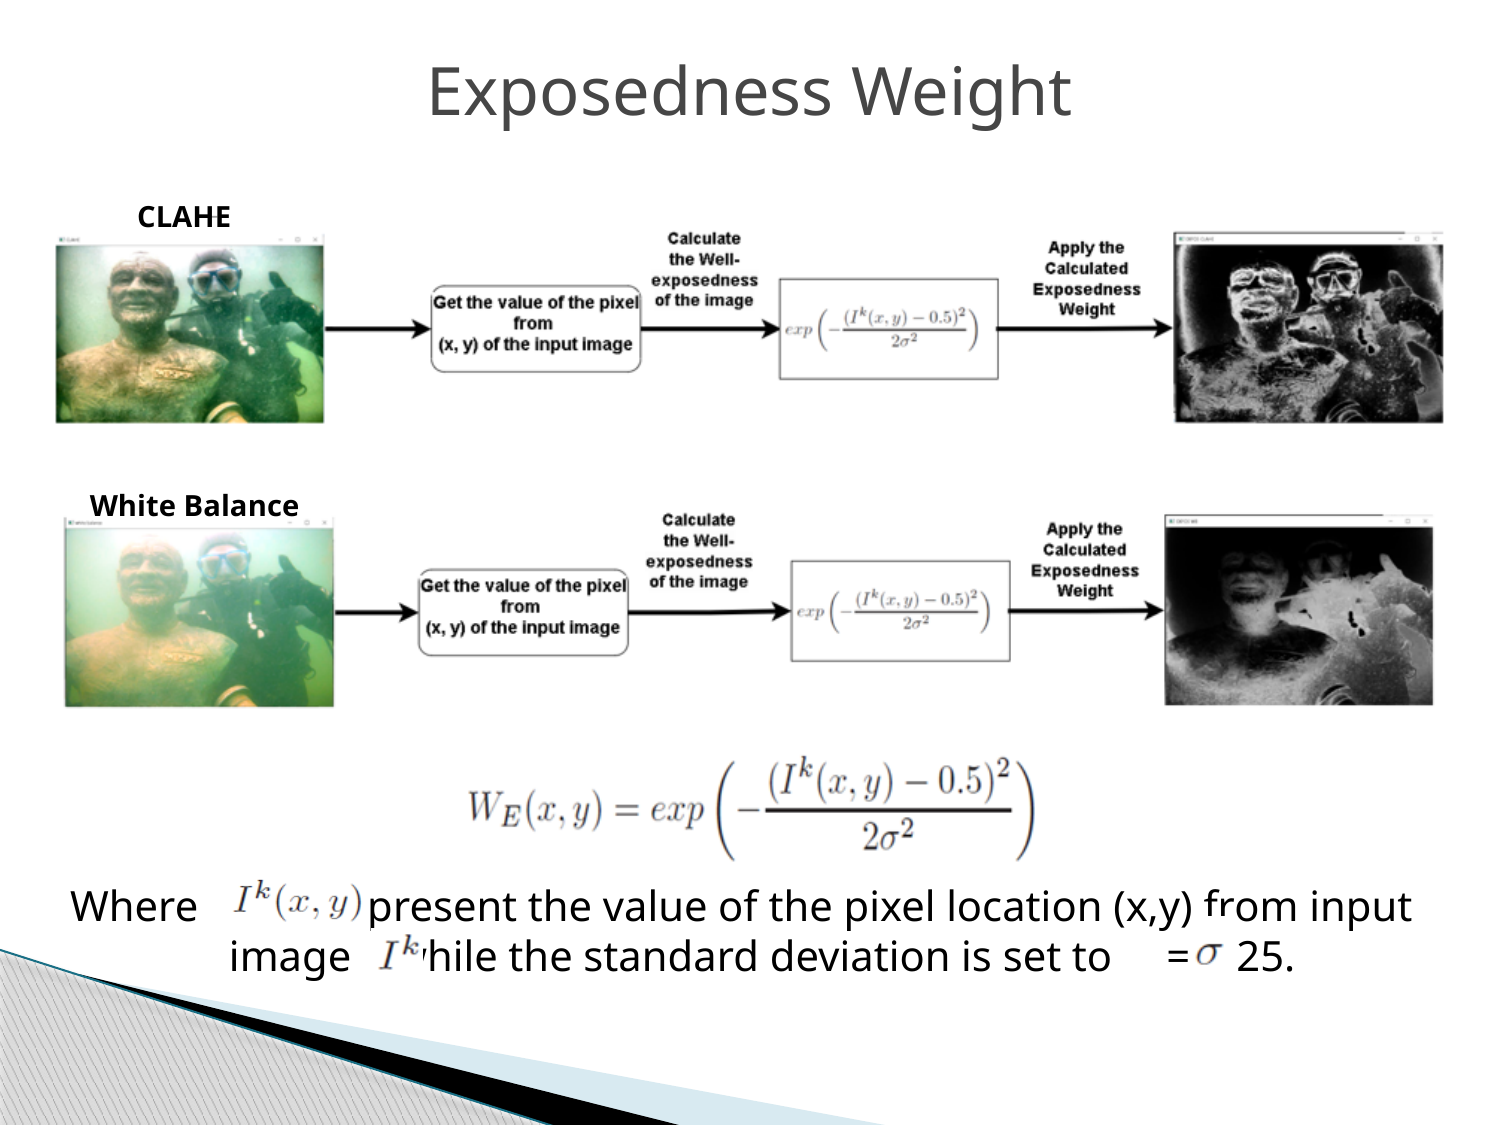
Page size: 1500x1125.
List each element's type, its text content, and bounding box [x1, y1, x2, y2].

picture [229, 869, 370, 929]
picture [55, 188, 1445, 711]
list Where represent the value of the pixel location (x,y) from input image while the standard deviation is set to = 0.25. [29, 872, 1436, 1125]
picture [371, 928, 424, 977]
title Exposedness Weight [75, 0, 1425, 183]
picture [1193, 916, 1235, 977]
picture [430, 739, 1096, 890]
